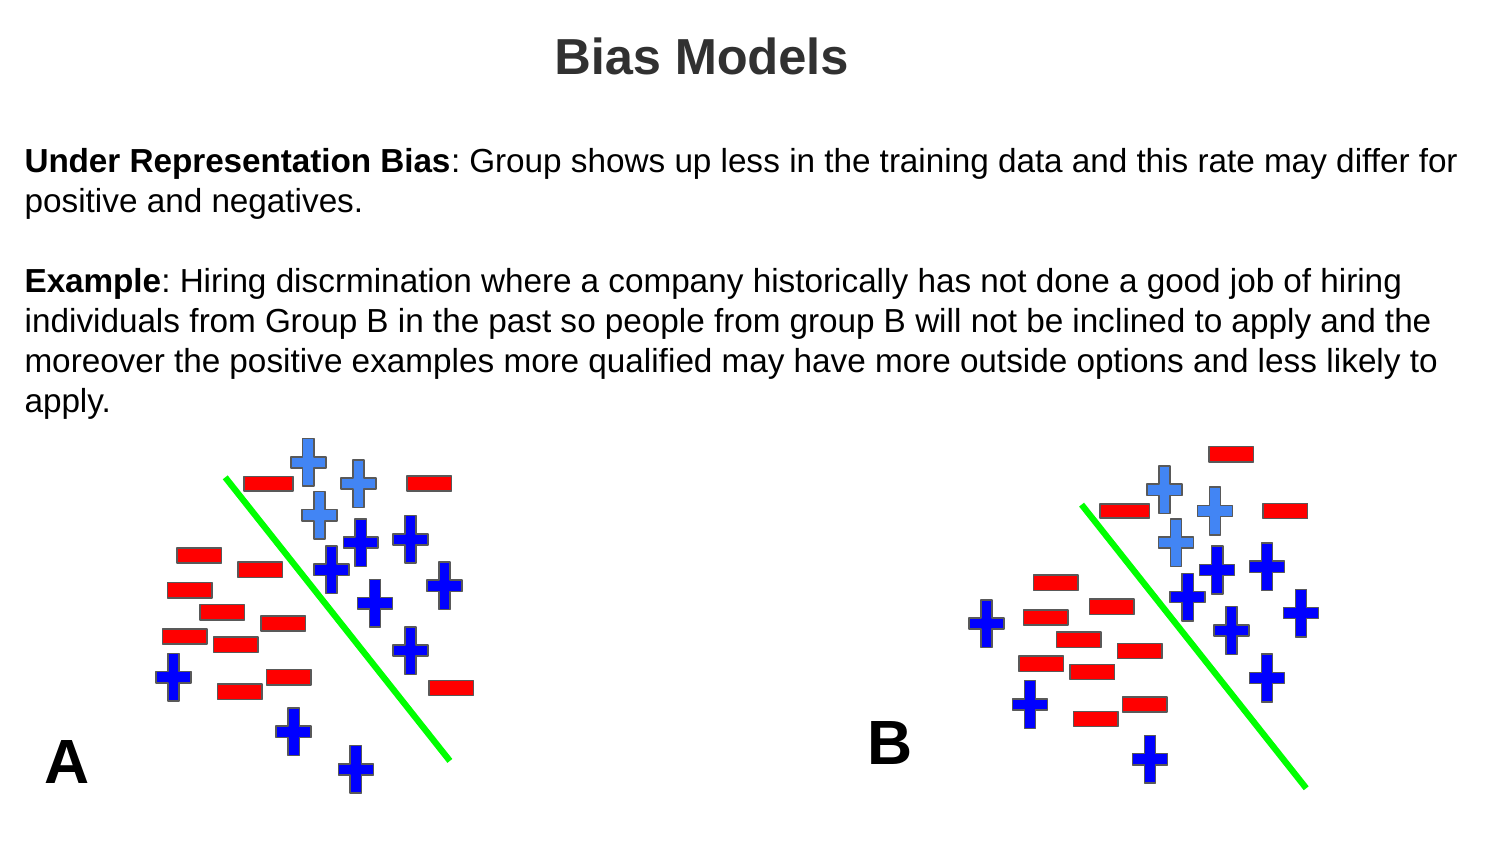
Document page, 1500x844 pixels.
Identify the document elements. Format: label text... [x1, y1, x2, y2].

text_box [338, 770, 374, 794]
text_box [1209, 446, 1254, 462]
text_box [1023, 609, 1069, 626]
text_box [156, 653, 192, 702]
title Bias Models [9, 0, 1408, 101]
text_box [1147, 465, 1183, 503]
text_box [1056, 632, 1076, 648]
text_box [1033, 575, 1076, 591]
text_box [1081, 504, 1307, 789]
text_box [167, 582, 212, 598]
text_box [177, 547, 219, 564]
text_box [1070, 664, 1076, 680]
text_box B [852, 686, 946, 792]
text_box A [29, 706, 122, 812]
text_box [352, 459, 365, 475]
text_box [1012, 680, 1048, 729]
text_box Under Representation Bias: Group shows up less in the training data and this rate may differ for positive and negatives. Example: Hiring discrmination where a company historically has not done a good job of hiring individuals from Group B in the past so people from group B will not be inclined to apply and the moreover the positive examples more qualified may have more outside options and less likely to apply. [9, 124, 1500, 434]
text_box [224, 477, 451, 762]
text_box [200, 604, 219, 621]
text_box [454, 680, 474, 696]
text_box [454, 580, 463, 592]
text_box [1209, 487, 1221, 503]
text_box [1310, 607, 1319, 619]
text_box [213, 637, 219, 653]
text_box [162, 628, 208, 645]
text_box [290, 438, 326, 475]
text_box [969, 599, 1005, 648]
text_box [1018, 656, 1064, 672]
